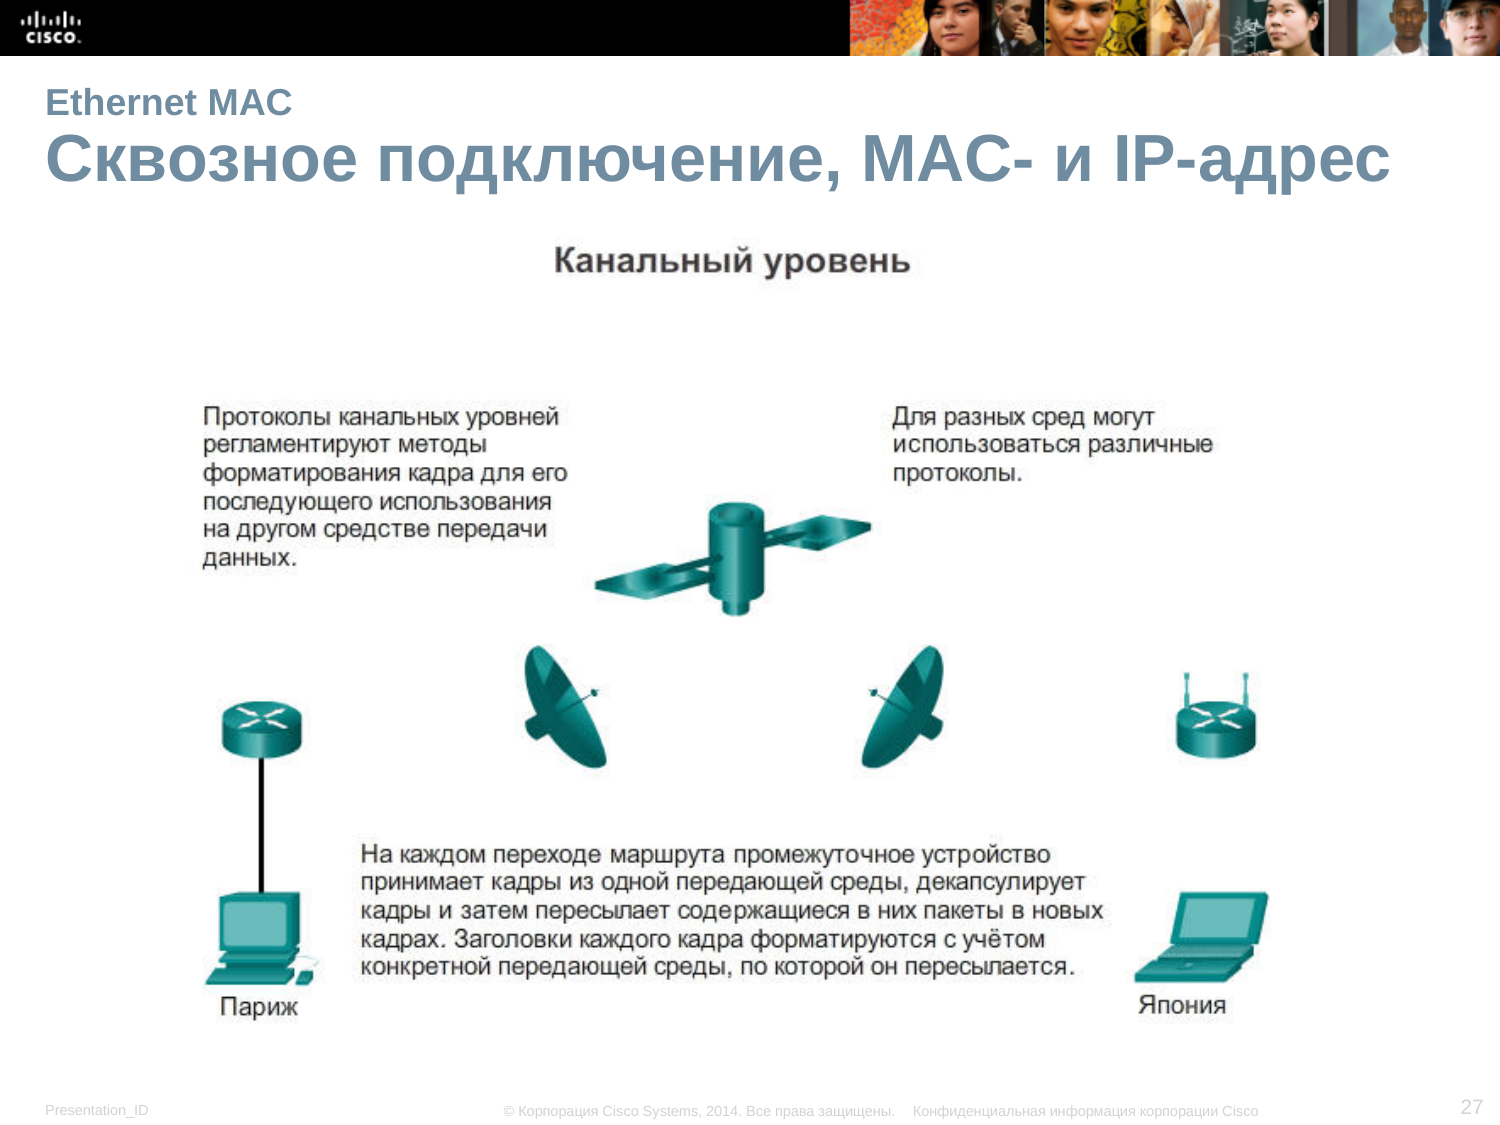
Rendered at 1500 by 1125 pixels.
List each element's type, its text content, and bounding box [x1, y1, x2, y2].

picture [149, 237, 1271, 1075]
title Ethernet MAC Сквозное подключение, MAC- и IP-адрес [31, 64, 1471, 203]
picture [0, 0, 1500, 56]
